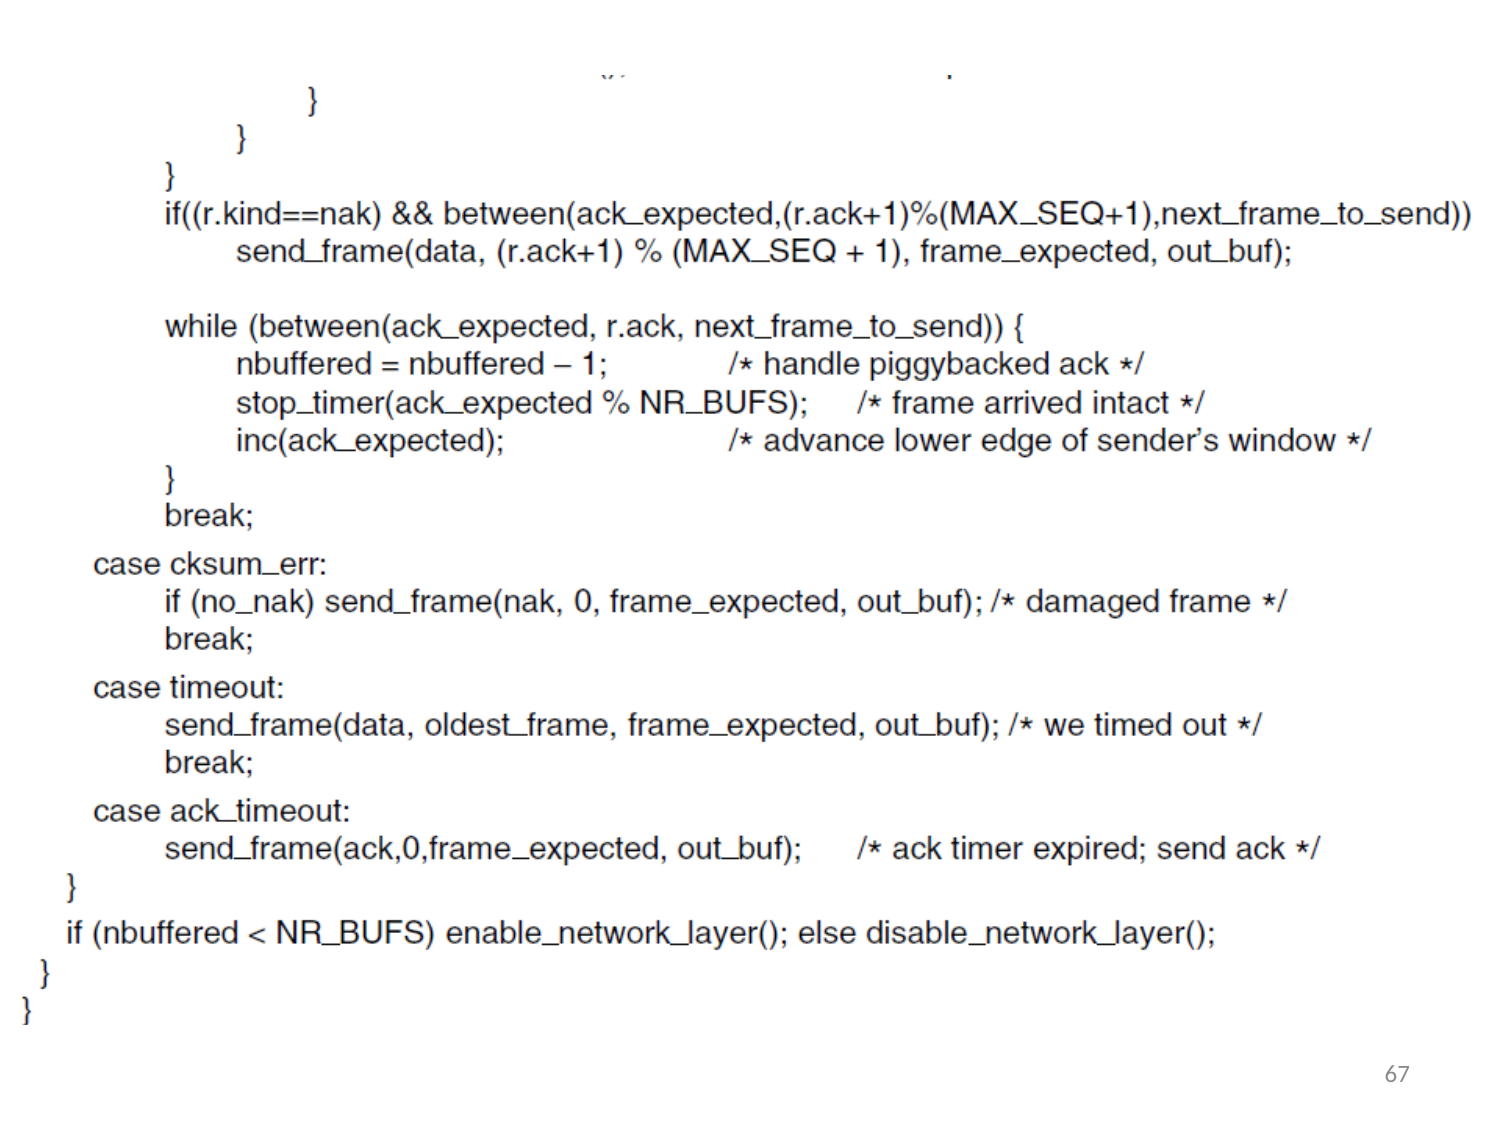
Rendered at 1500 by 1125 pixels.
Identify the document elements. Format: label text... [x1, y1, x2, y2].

picture [0, 74, 1500, 1026]
slide_number 67 [1074, 1042, 1425, 1103]
